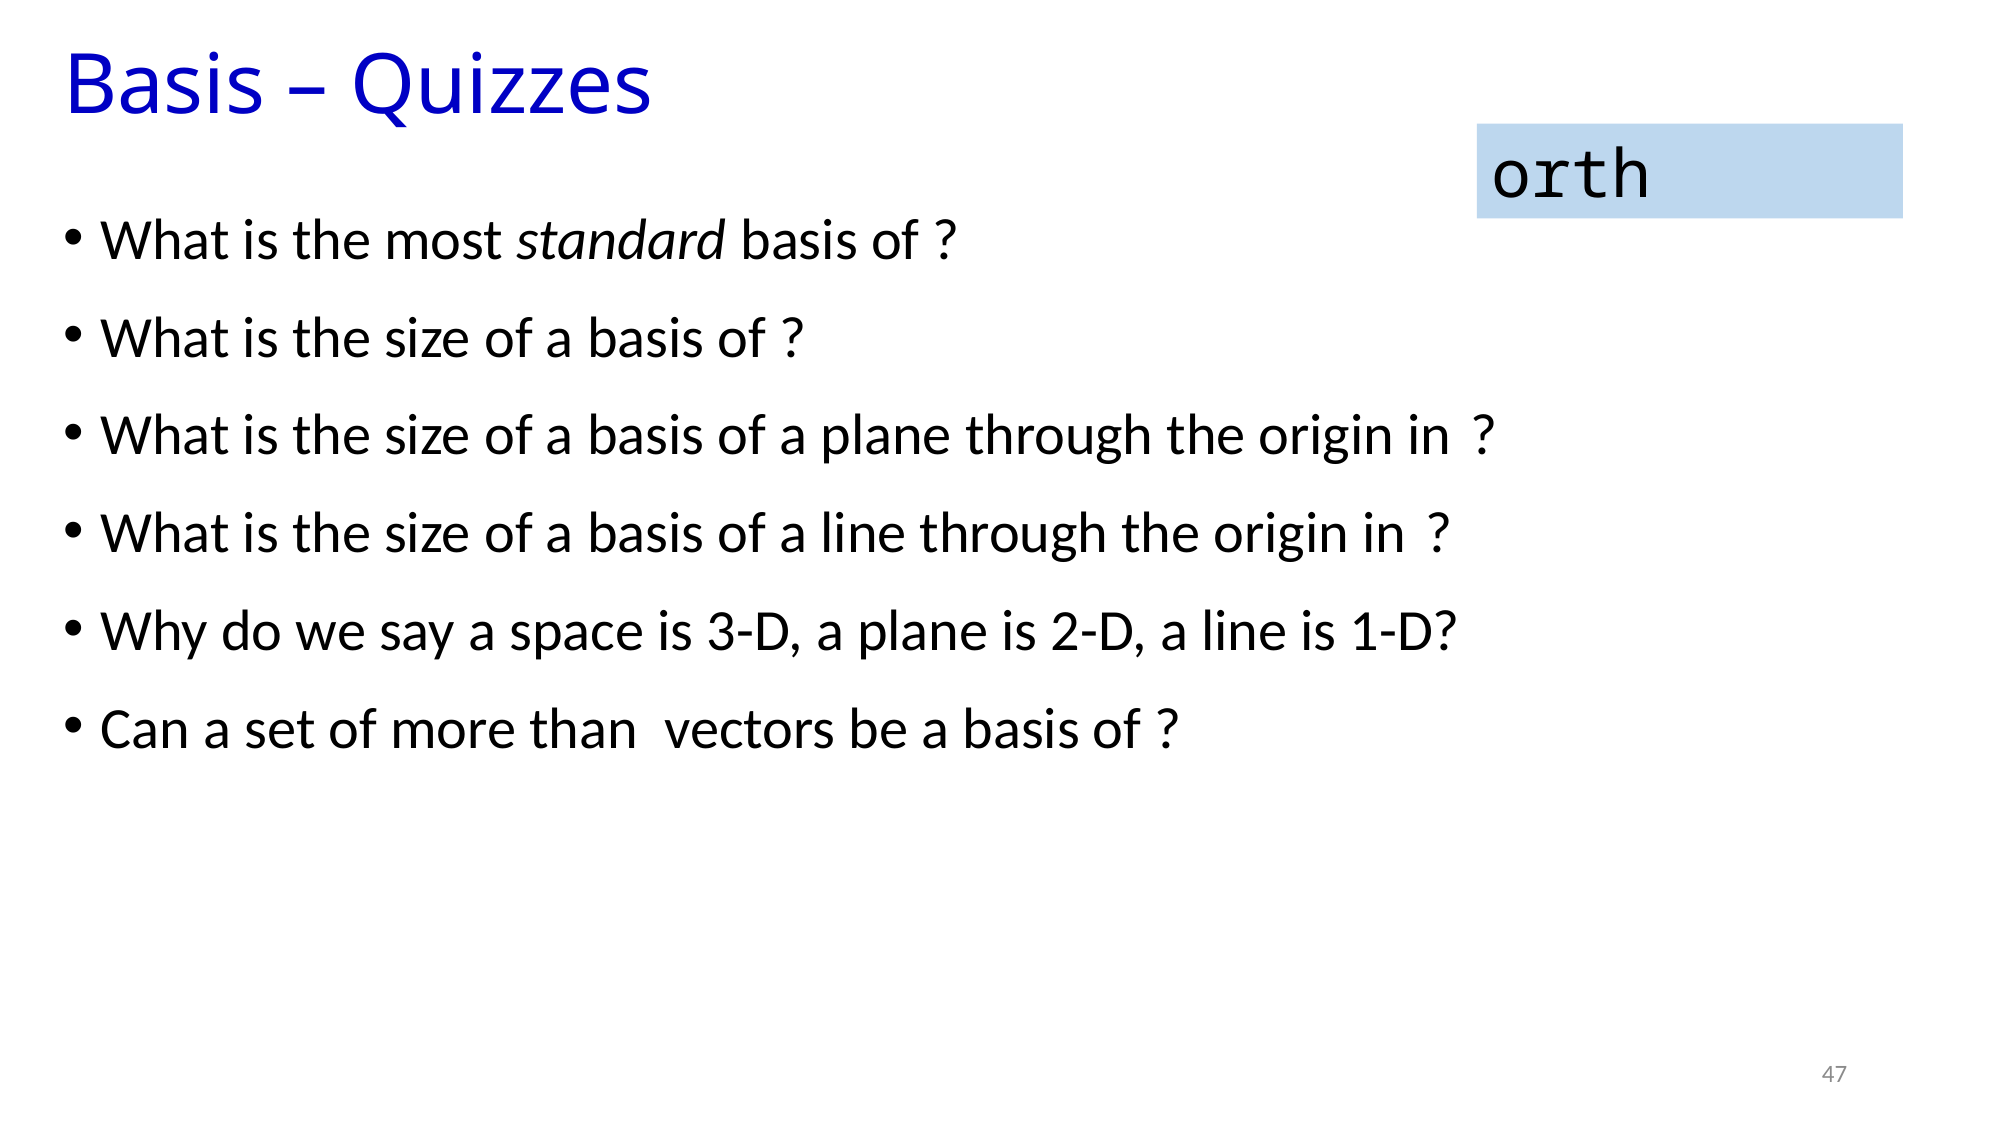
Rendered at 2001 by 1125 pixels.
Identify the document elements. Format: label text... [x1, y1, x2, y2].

slide_number 47 [1412, 1042, 1863, 1103]
title Basis – Quizzes [48, 22, 1937, 152]
text_box orth [1476, 123, 1903, 219]
